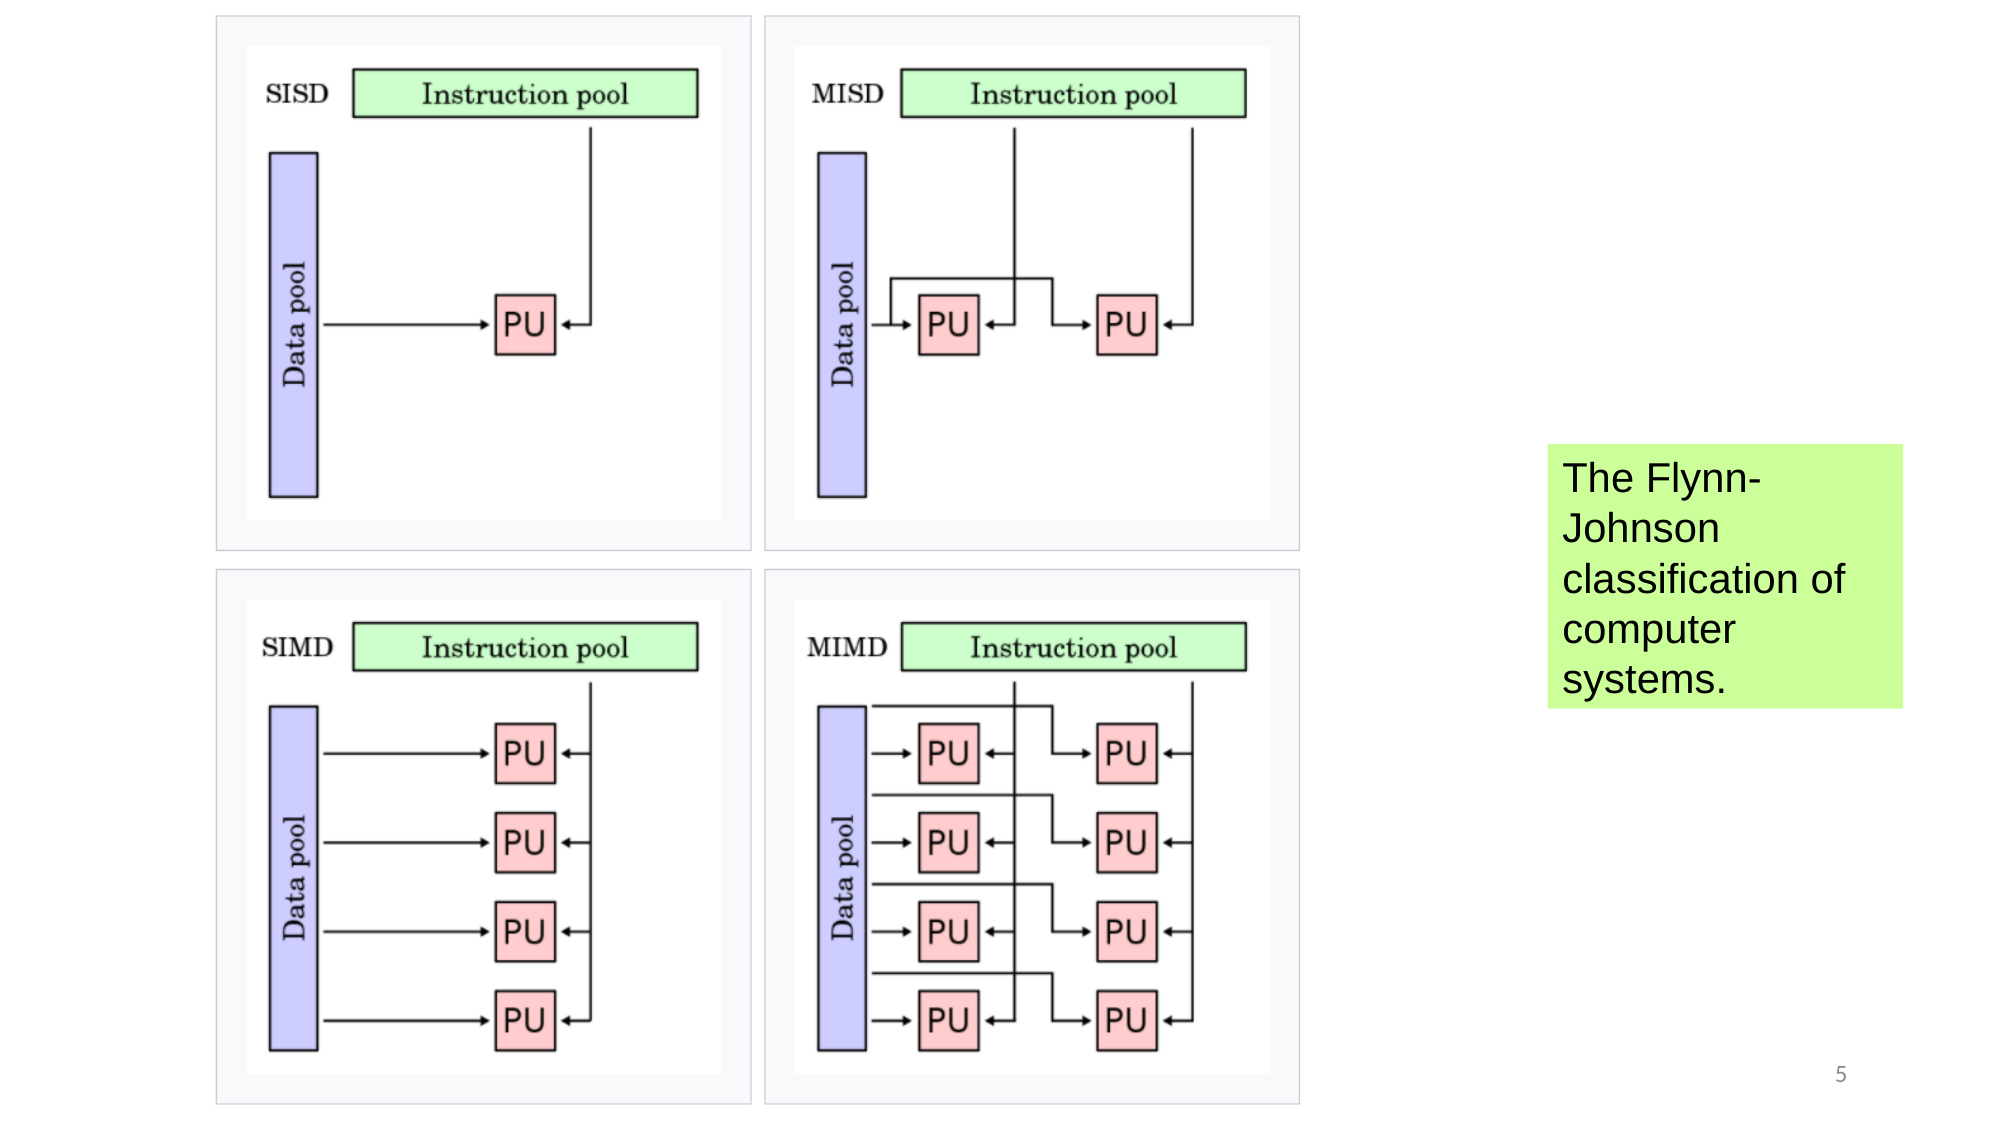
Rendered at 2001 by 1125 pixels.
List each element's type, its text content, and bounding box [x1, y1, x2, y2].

slide_number 5 [1412, 1042, 1863, 1103]
picture [202, 0, 1323, 1125]
text_box The Flynn-Johnson classification of computer systems. [1547, 443, 1904, 709]
